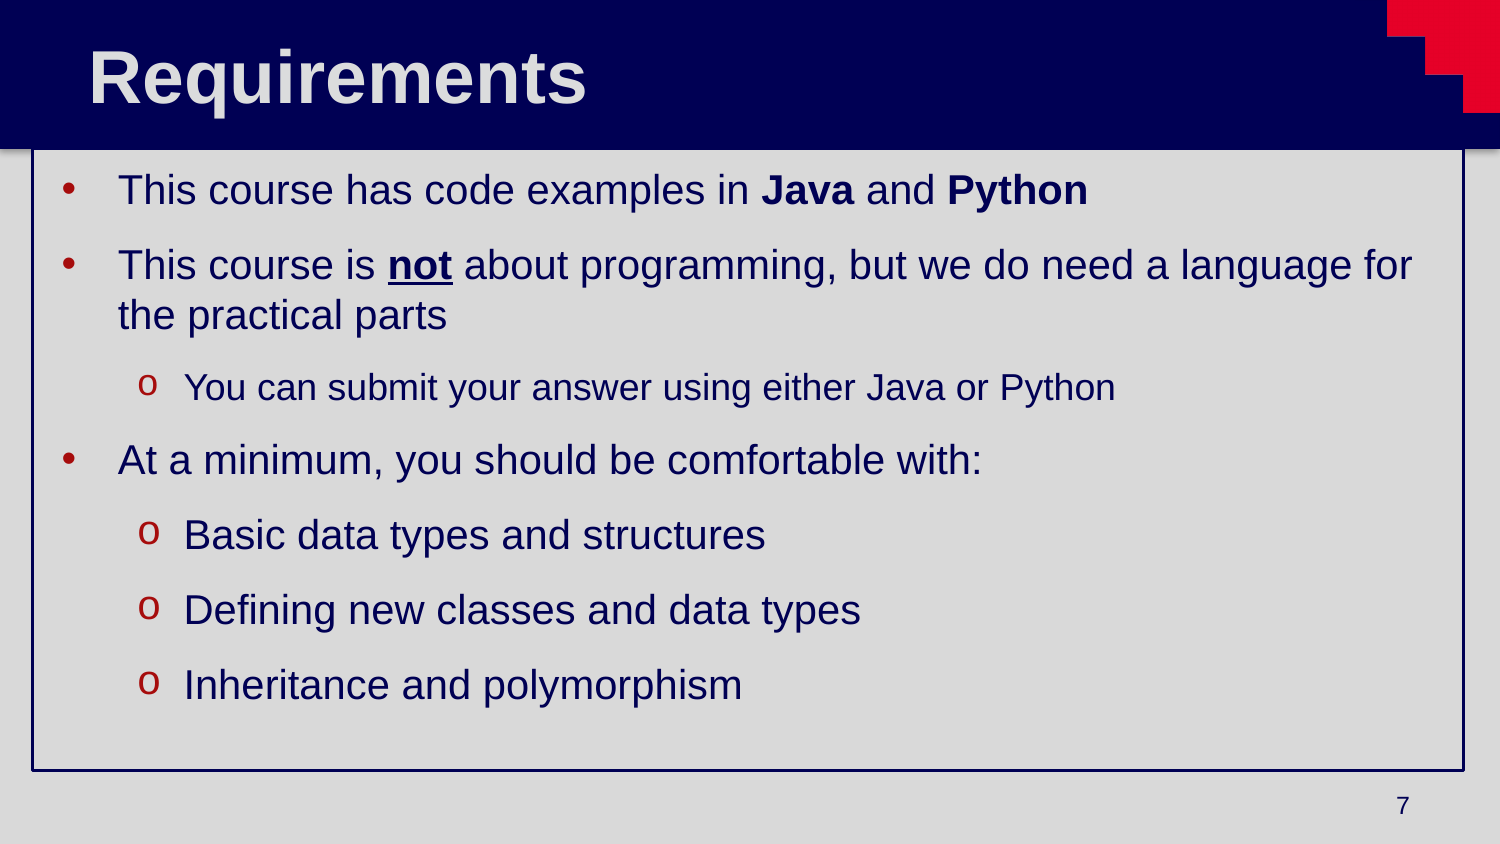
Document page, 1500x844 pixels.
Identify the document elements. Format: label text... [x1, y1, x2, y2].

picture [1387, 0, 1500, 113]
title Requirements [0, 0, 1356, 150]
slide_number 7 [1074, 782, 1425, 827]
list This course has code examples in Java and Python This course is not about programming, but we do need a language for the practical parts You can submit your answer using either Java or Python At a minimum, you should be comfortable with: Basic data types and structures Defining new classes and data types Inheritance and polymorphism [31, 146, 1465, 772]
